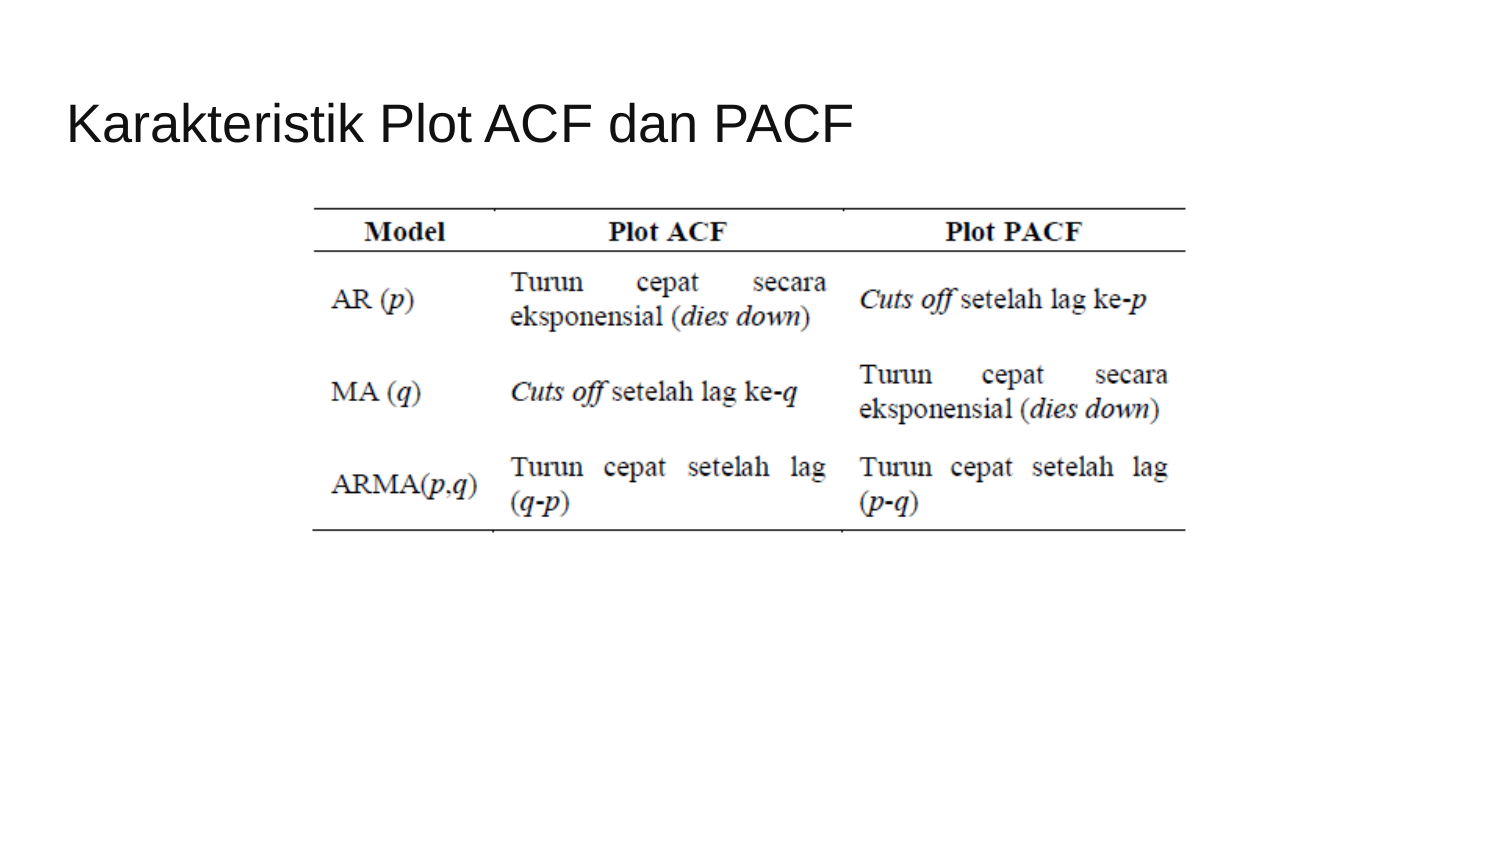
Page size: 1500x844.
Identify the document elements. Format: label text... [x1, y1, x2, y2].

picture [308, 201, 1192, 539]
title Karakteristik Plot ACF dan PACF [51, 72, 1449, 167]
